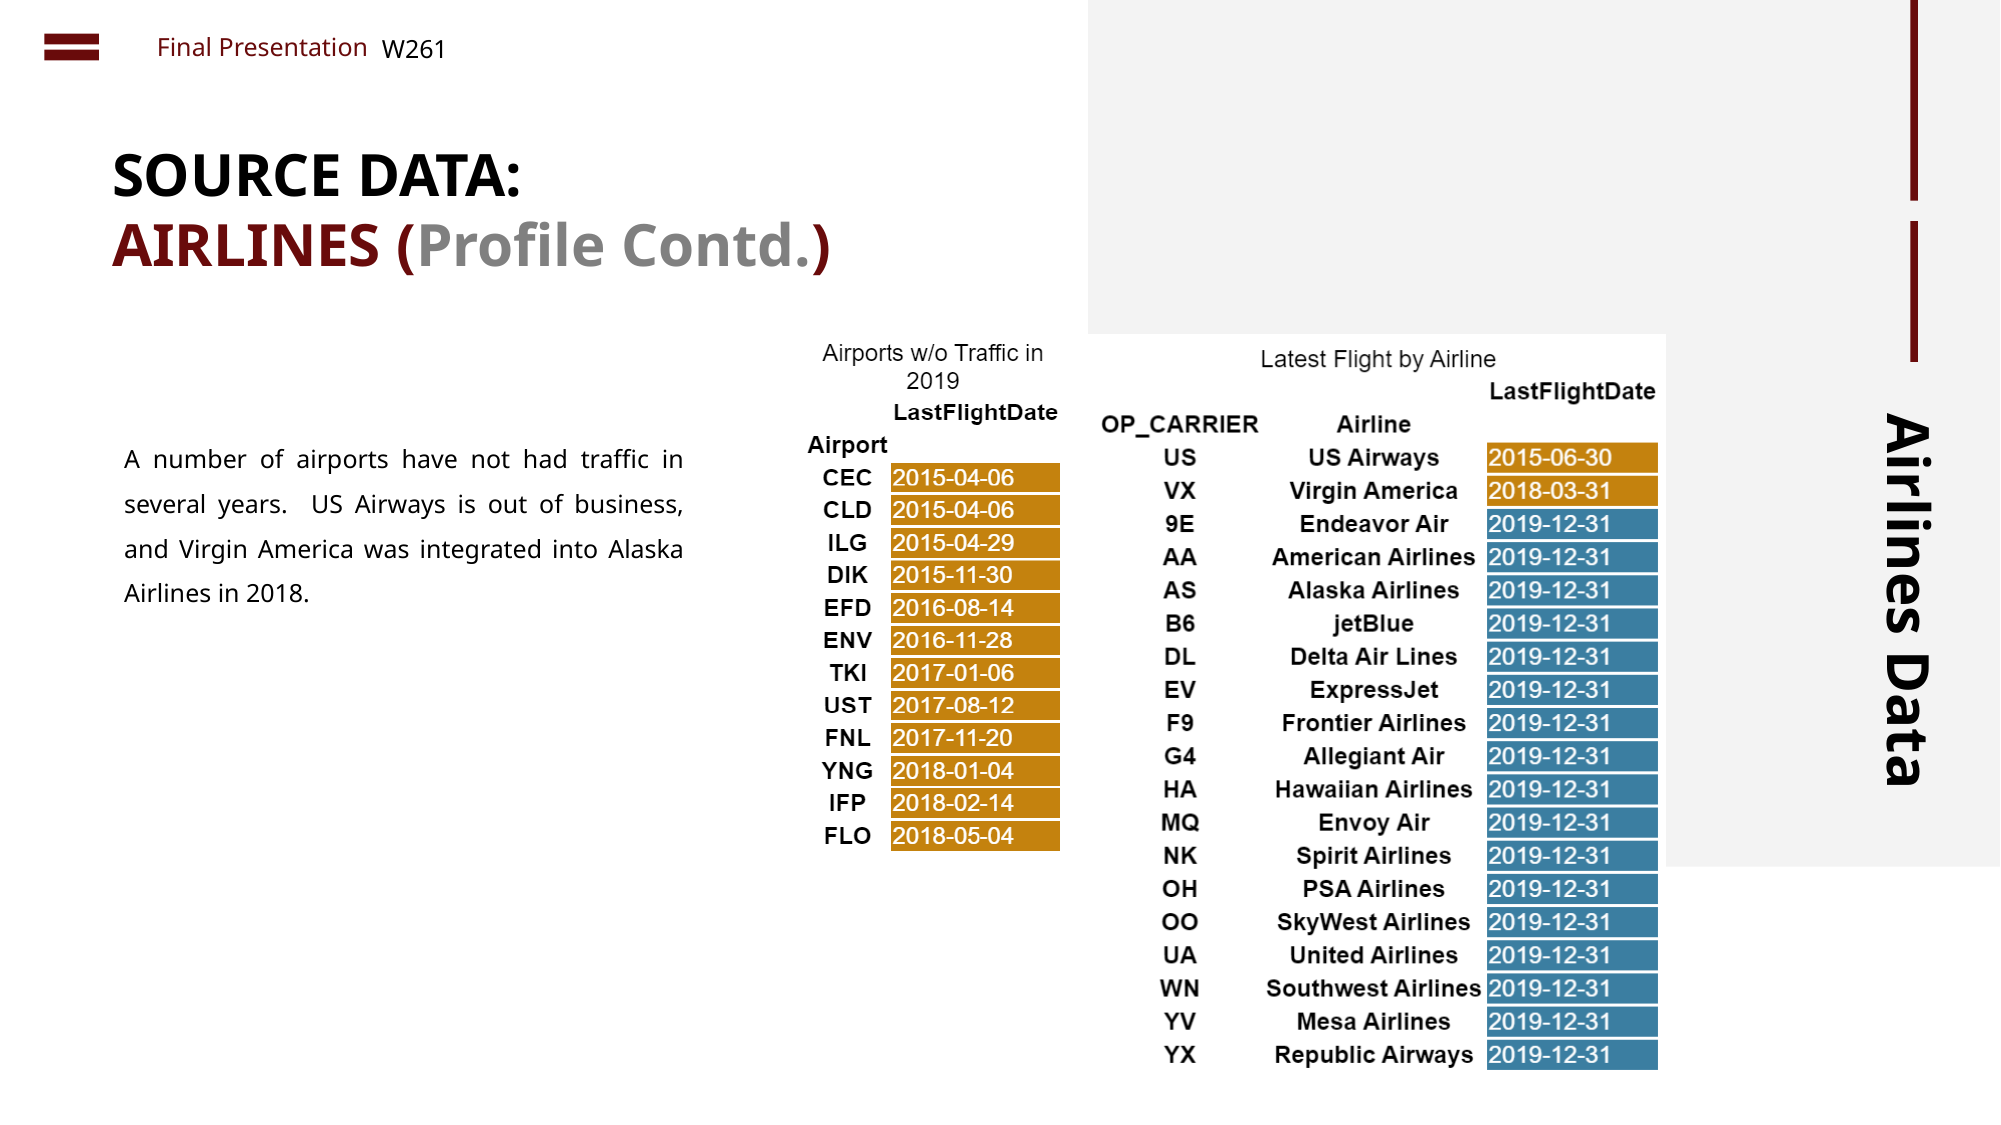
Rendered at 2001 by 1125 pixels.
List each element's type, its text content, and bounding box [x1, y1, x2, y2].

text_box W261 [366, 25, 463, 71]
text_box [43, 33, 100, 45]
text_box A number of airports have not had traffic in several years. US Airways is out of business, and Virgin America was integrated into Alaska Airlines in 2018. [109, 421, 700, 616]
text_box SOURCE DATA: AIRLINES (Profile Contd.) [97, 130, 978, 286]
text_box Final Presentation [142, 24, 384, 69]
text_box Airlines Data [1868, 398, 1954, 877]
picture [1088, 334, 1666, 1083]
text_box [43, 49, 100, 61]
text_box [1910, 0, 1918, 362]
picture [801, 334, 1069, 863]
